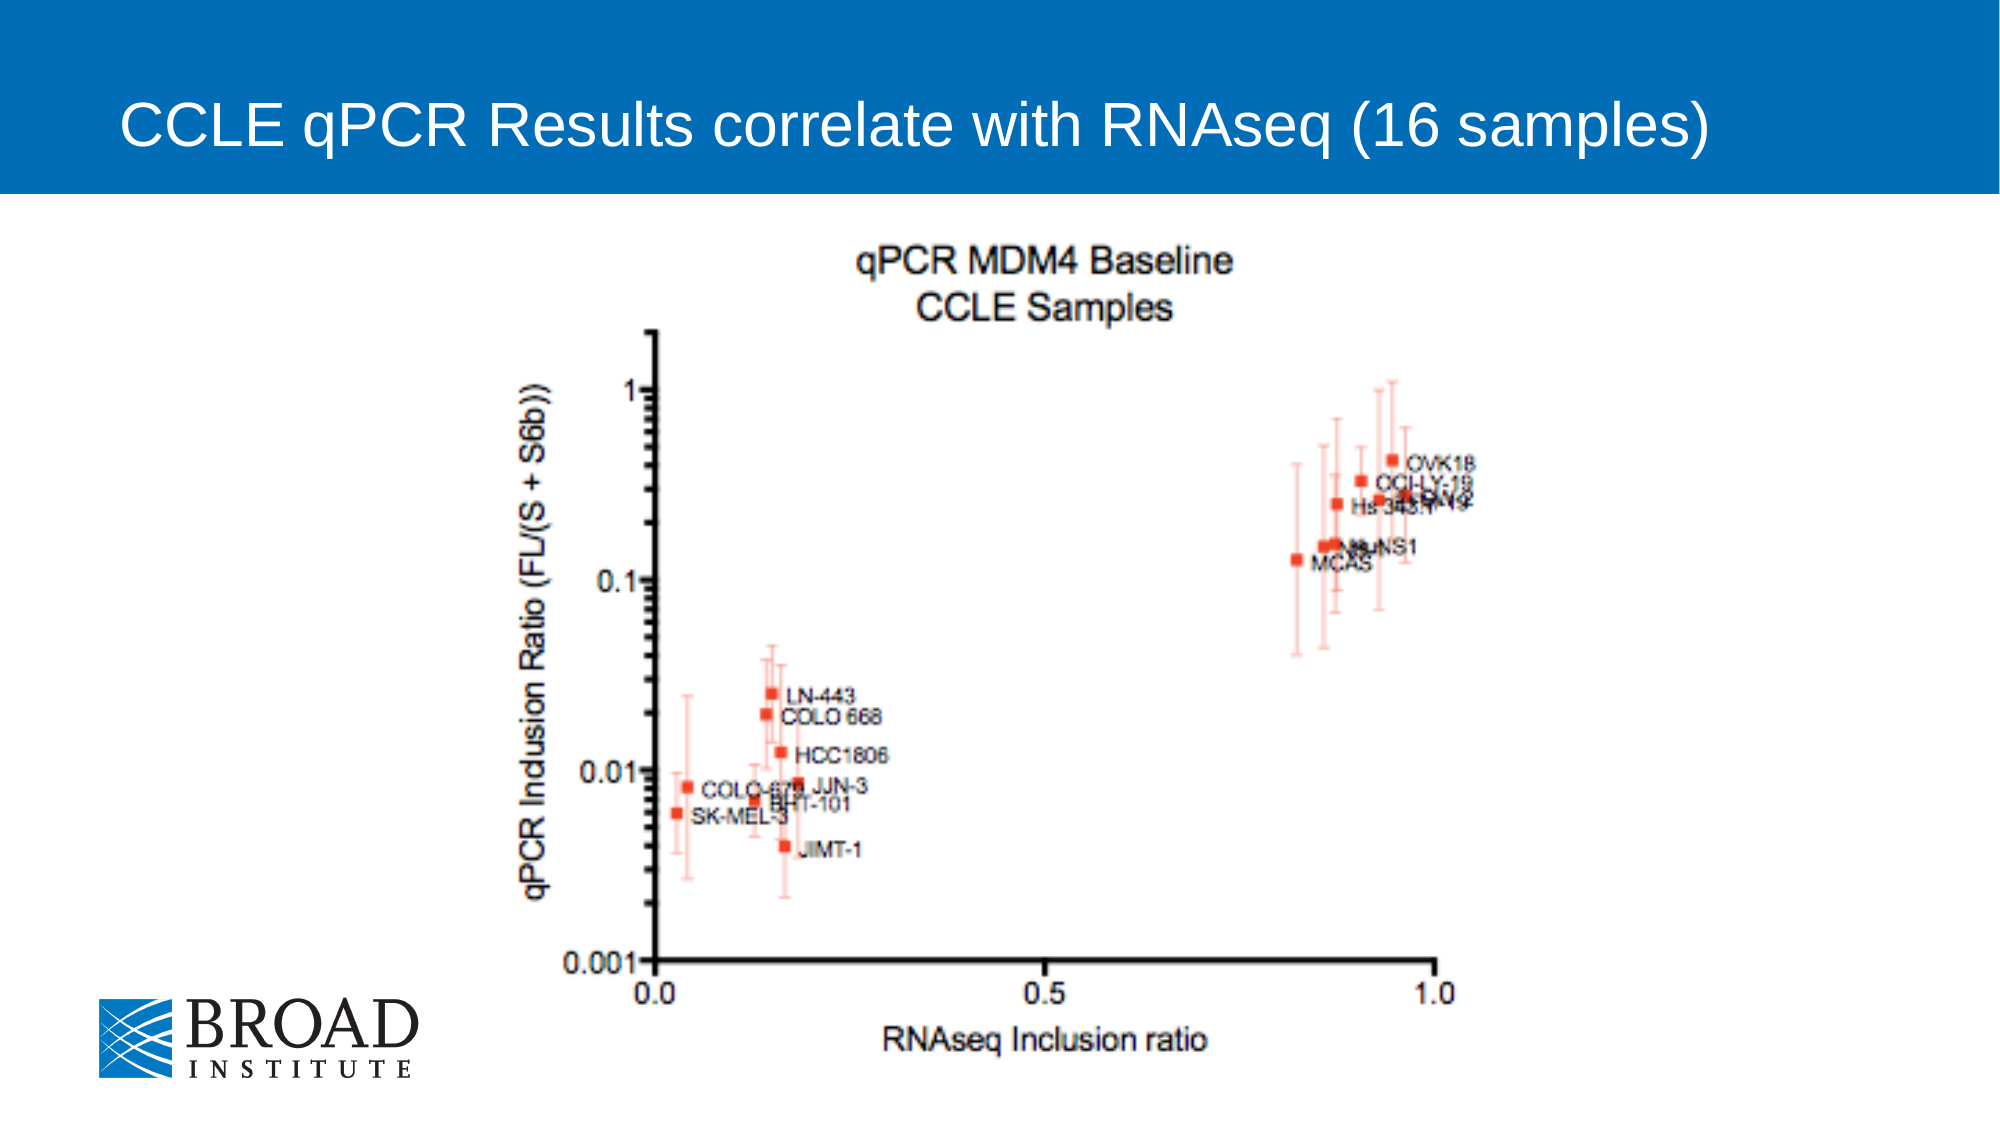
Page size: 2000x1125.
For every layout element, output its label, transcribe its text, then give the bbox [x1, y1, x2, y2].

title CCLE qPCR Results correlate with RNAseq (16 samples) [104, 105, 1907, 175]
picture [500, 225, 1511, 1075]
picture [80, 977, 435, 1101]
